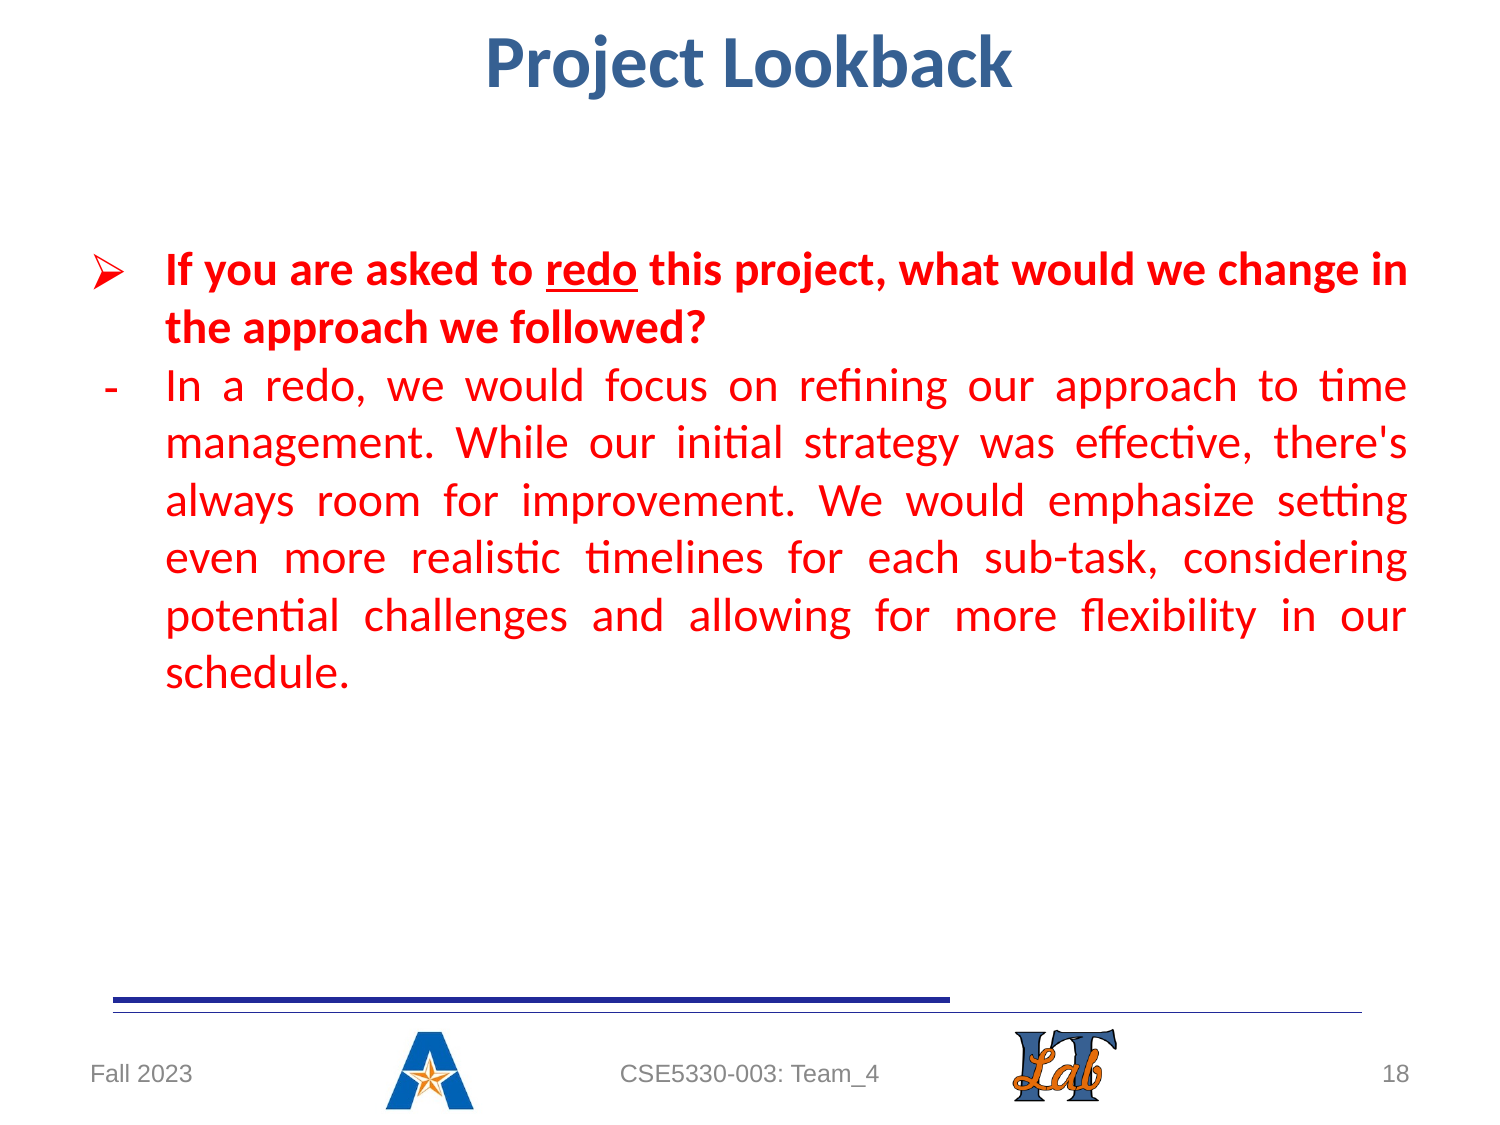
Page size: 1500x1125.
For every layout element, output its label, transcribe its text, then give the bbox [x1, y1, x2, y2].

list If you are asked to redo this project, what would we change in the approach we followed? In a redo, we would focus on refining our approach to time management. While our initial strategy was effective, there's always room for improvement. We would emphasize setting even more realistic timelines for each sub-task, considering potential challenges and allowing for more flexibility in our schedule. [75, 116, 1425, 978]
slide_number ‹#› [1074, 1042, 1425, 1103]
slide_number Fall 2023 [75, 1042, 425, 1103]
title Project Lookback [75, 16, 1425, 99]
picture [375, 1028, 488, 1114]
picture [1012, 1028, 1117, 1102]
footer CSE5330-003: Team_4 [512, 1042, 988, 1103]
